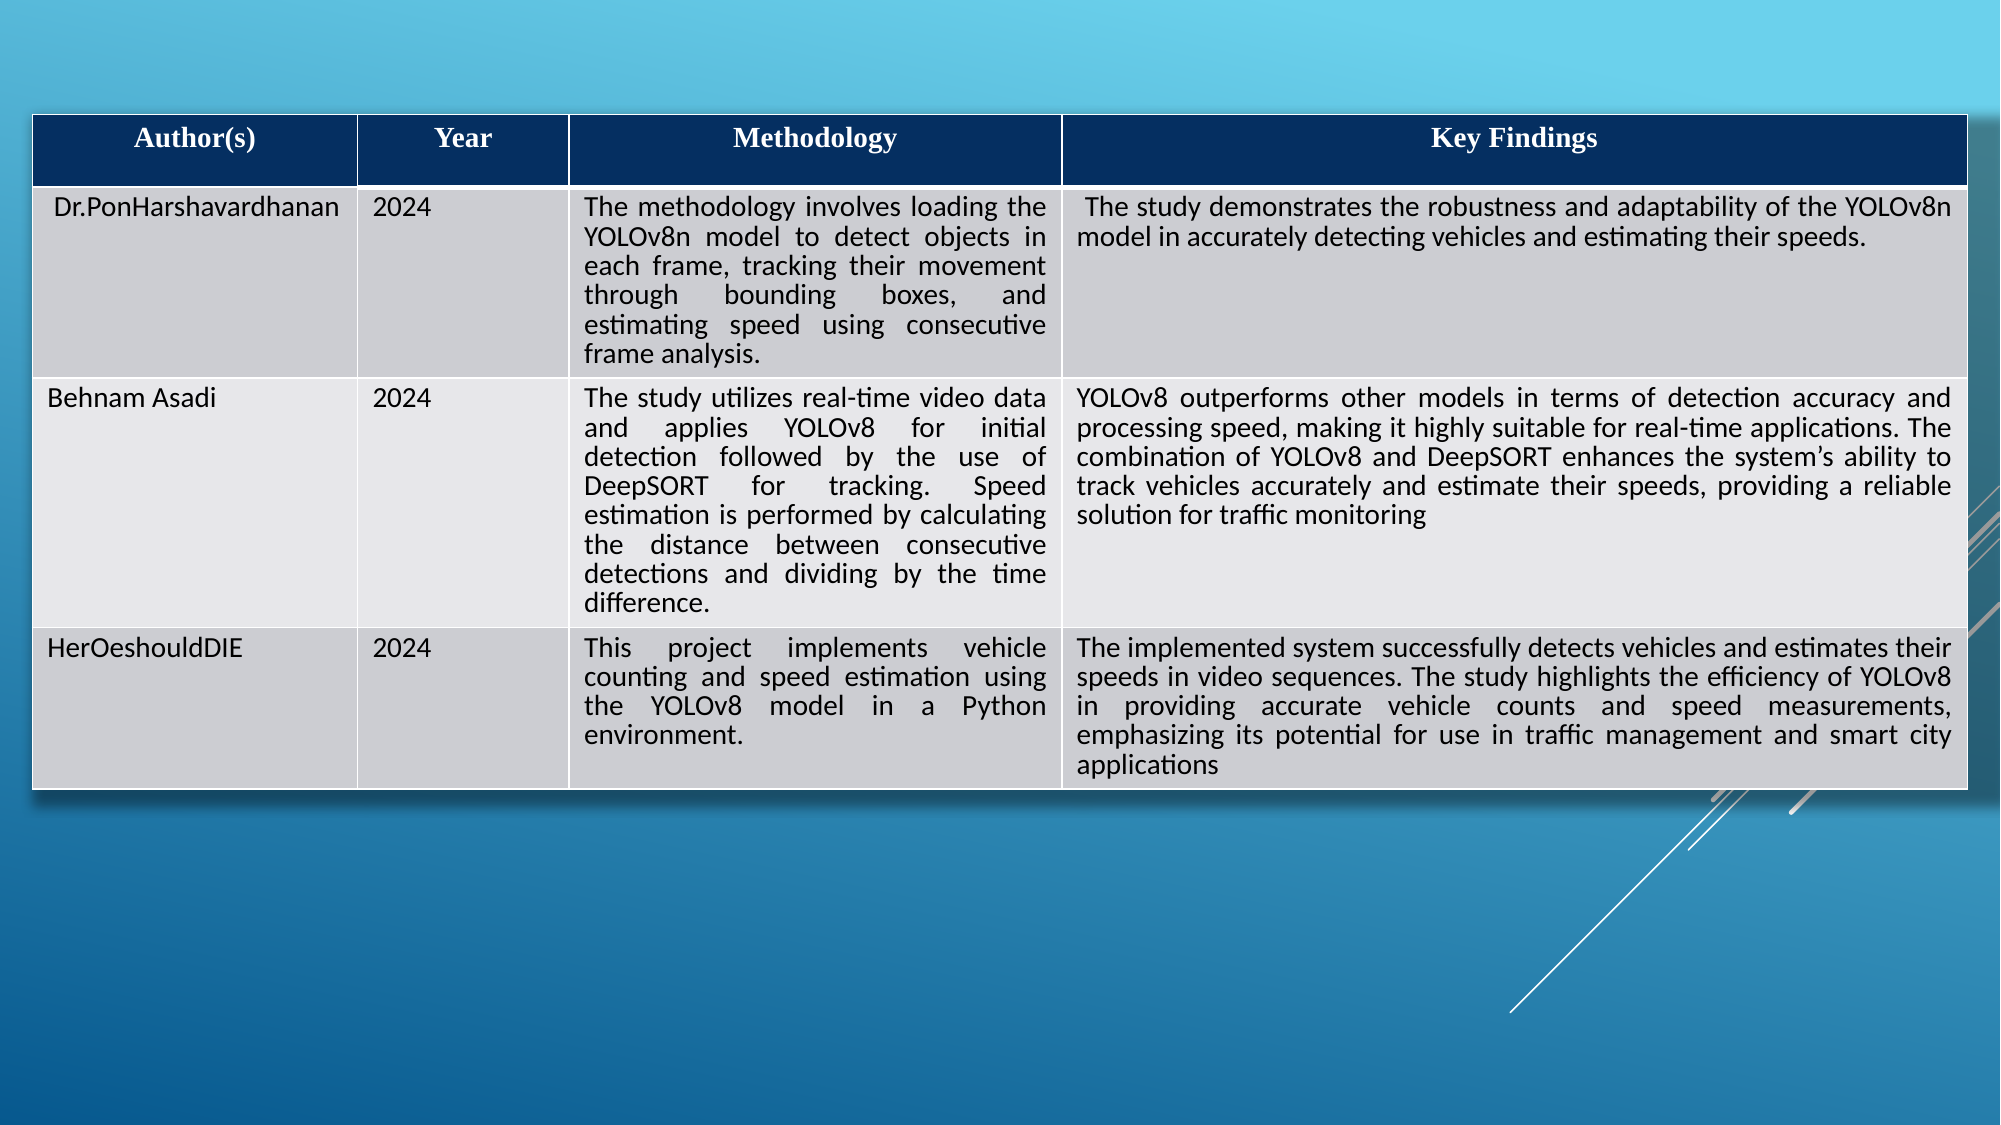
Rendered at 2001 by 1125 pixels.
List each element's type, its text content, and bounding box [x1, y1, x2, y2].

table_cell 2024 [358, 379, 568, 627]
table_cell The study utilizes real-time video data and applies YOLOv8 for initial detection followed by the use of DeepSORT for tracking. Speed estimation is performed by calculating the distance between consecutive detections and dividing by the time difference. [570, 379, 1061, 627]
table_header Year [358, 115, 568, 185]
table_cell YOLOv8 outperforms other models in terms of detection accuracy and processing speed, making it highly suitable for real-time applications. The combination of YOLOv8 and DeepSORT enhances the system’s ability to track vehicles accurately and estimate their speeds, providing a reliable solution for traffic monitoring​ [1063, 379, 1967, 627]
table_header Methodology [570, 115, 1061, 185]
table_cell 2024 [358, 190, 568, 377]
table_cell Behnam Asadi [33, 379, 357, 627]
table_cell This project implements vehicle counting and speed estimation using the YOLOv8 model in a Python environment. [570, 628, 1061, 788]
table_cell The study demonstrates the robustness and adaptability of the YOLOv8n model in accurately detecting vehicles and estimating their speeds. [1063, 190, 1967, 377]
table_cell The implemented system successfully detects vehicles and estimates their speeds in video sequences. The study highlights the efficiency of YOLOv8 in providing accurate vehicle counts and speed measurements, emphasizing its potential for use in traffic management and smart city applications​ [1063, 628, 1967, 788]
table_header Author(s) [33, 115, 357, 186]
table_cell The methodology involves loading the YOLOv8n model to detect objects in each frame, tracking their movement through bounding boxes, and estimating speed using consecutive frame analysis. [570, 190, 1061, 377]
table_header Key Findings [1063, 115, 1967, 185]
table_cell Dr.PonHarshavardhanan [33, 188, 357, 377]
table_cell HerOeshouldDIE [33, 628, 357, 788]
table_cell 2024 [358, 628, 568, 788]
